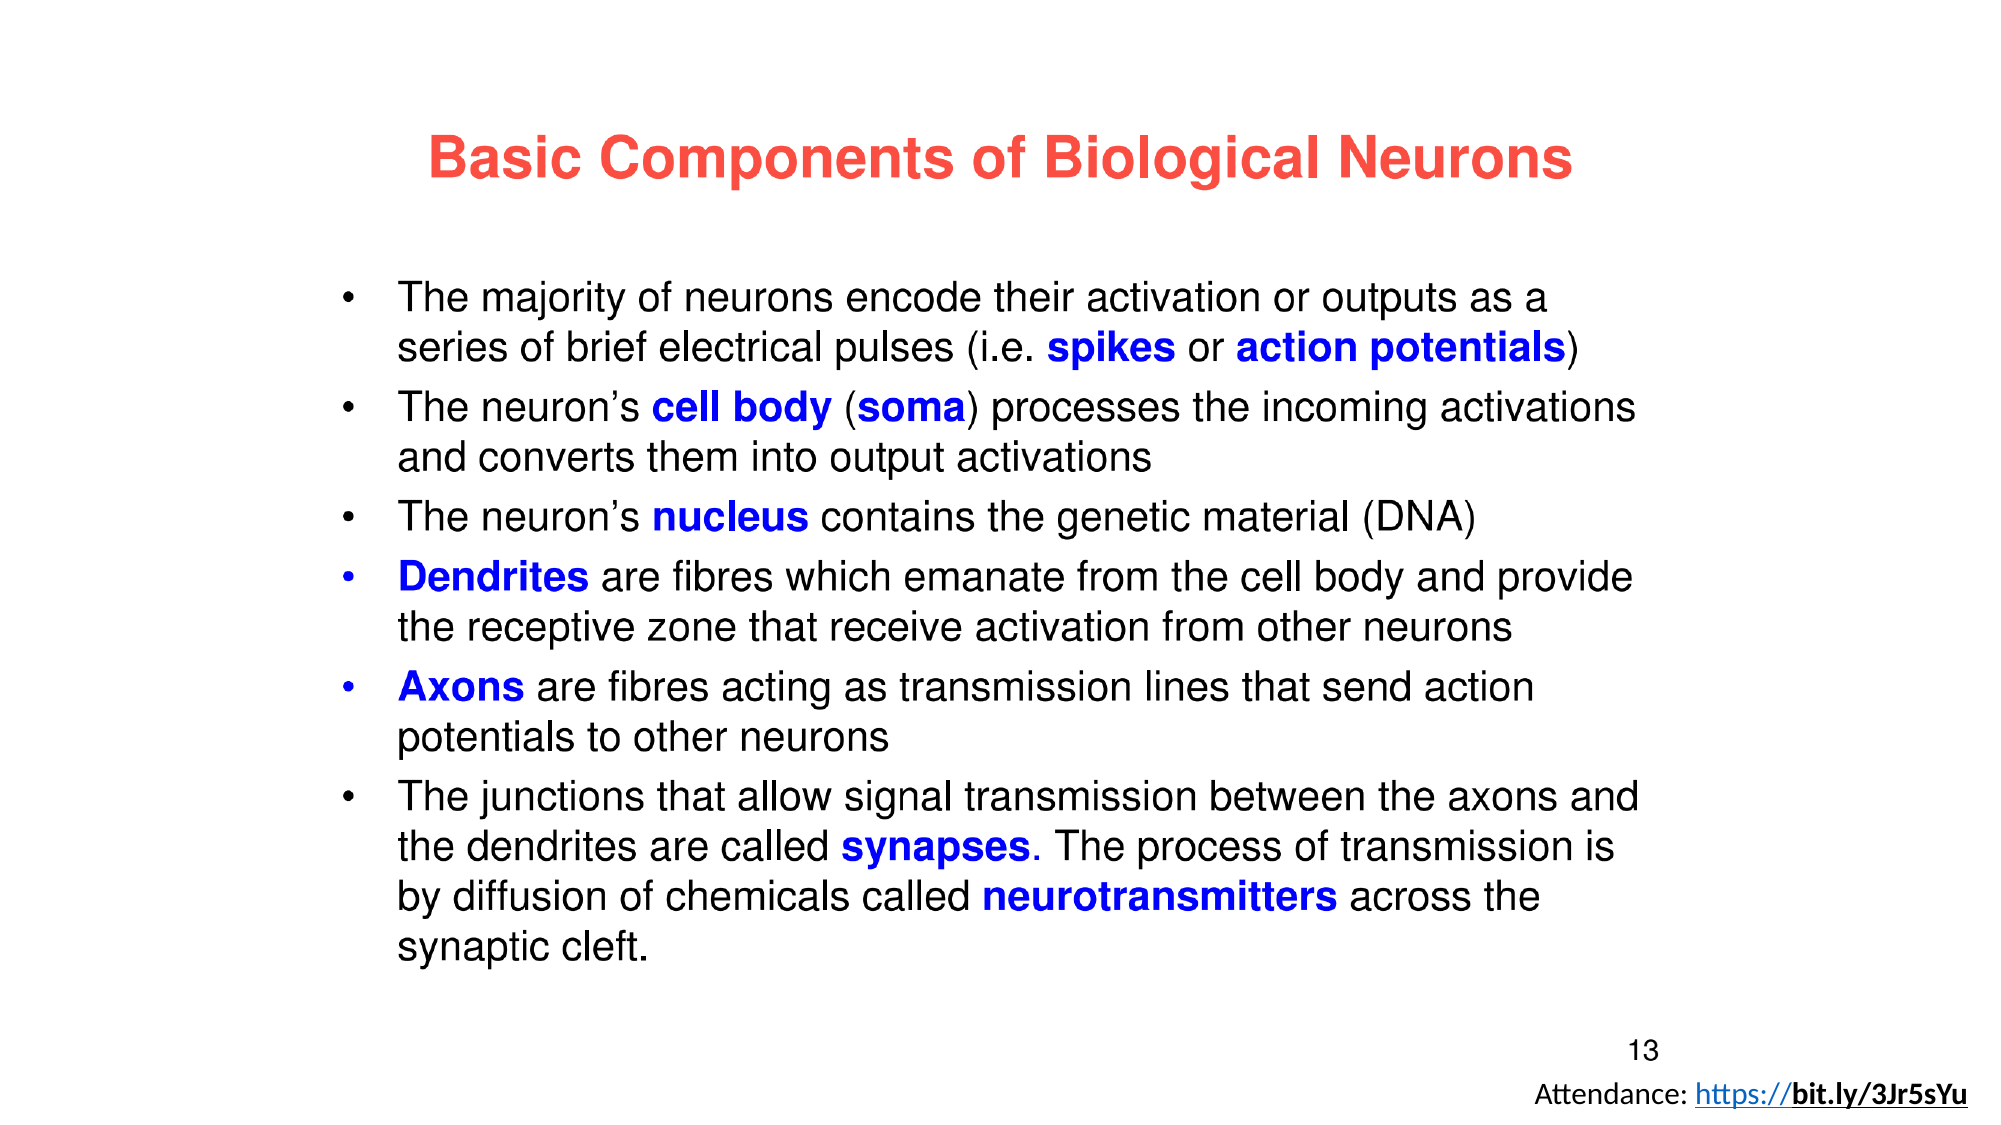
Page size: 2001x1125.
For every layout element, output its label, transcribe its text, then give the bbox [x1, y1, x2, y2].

picture [124, 0, 1876, 1125]
text_box Attendance: https://bit.ly/3Jr5sYu [1876, 1065, 1990, 1118]
